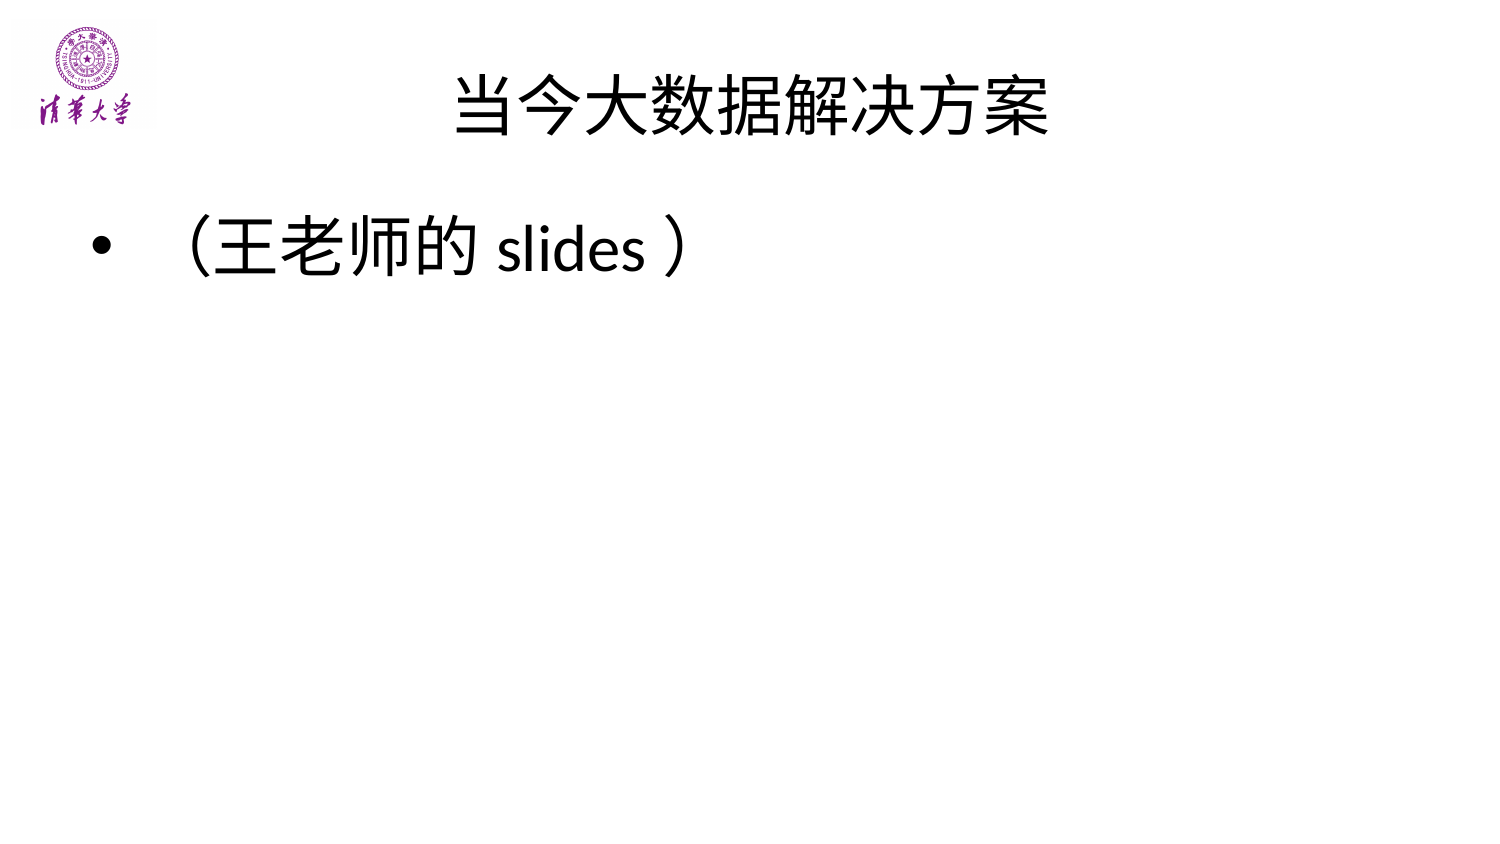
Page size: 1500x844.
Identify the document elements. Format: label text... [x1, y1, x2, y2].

list （王老师的slides） [75, 196, 1425, 754]
title 当今大数据解决方案 [75, 33, 1425, 175]
